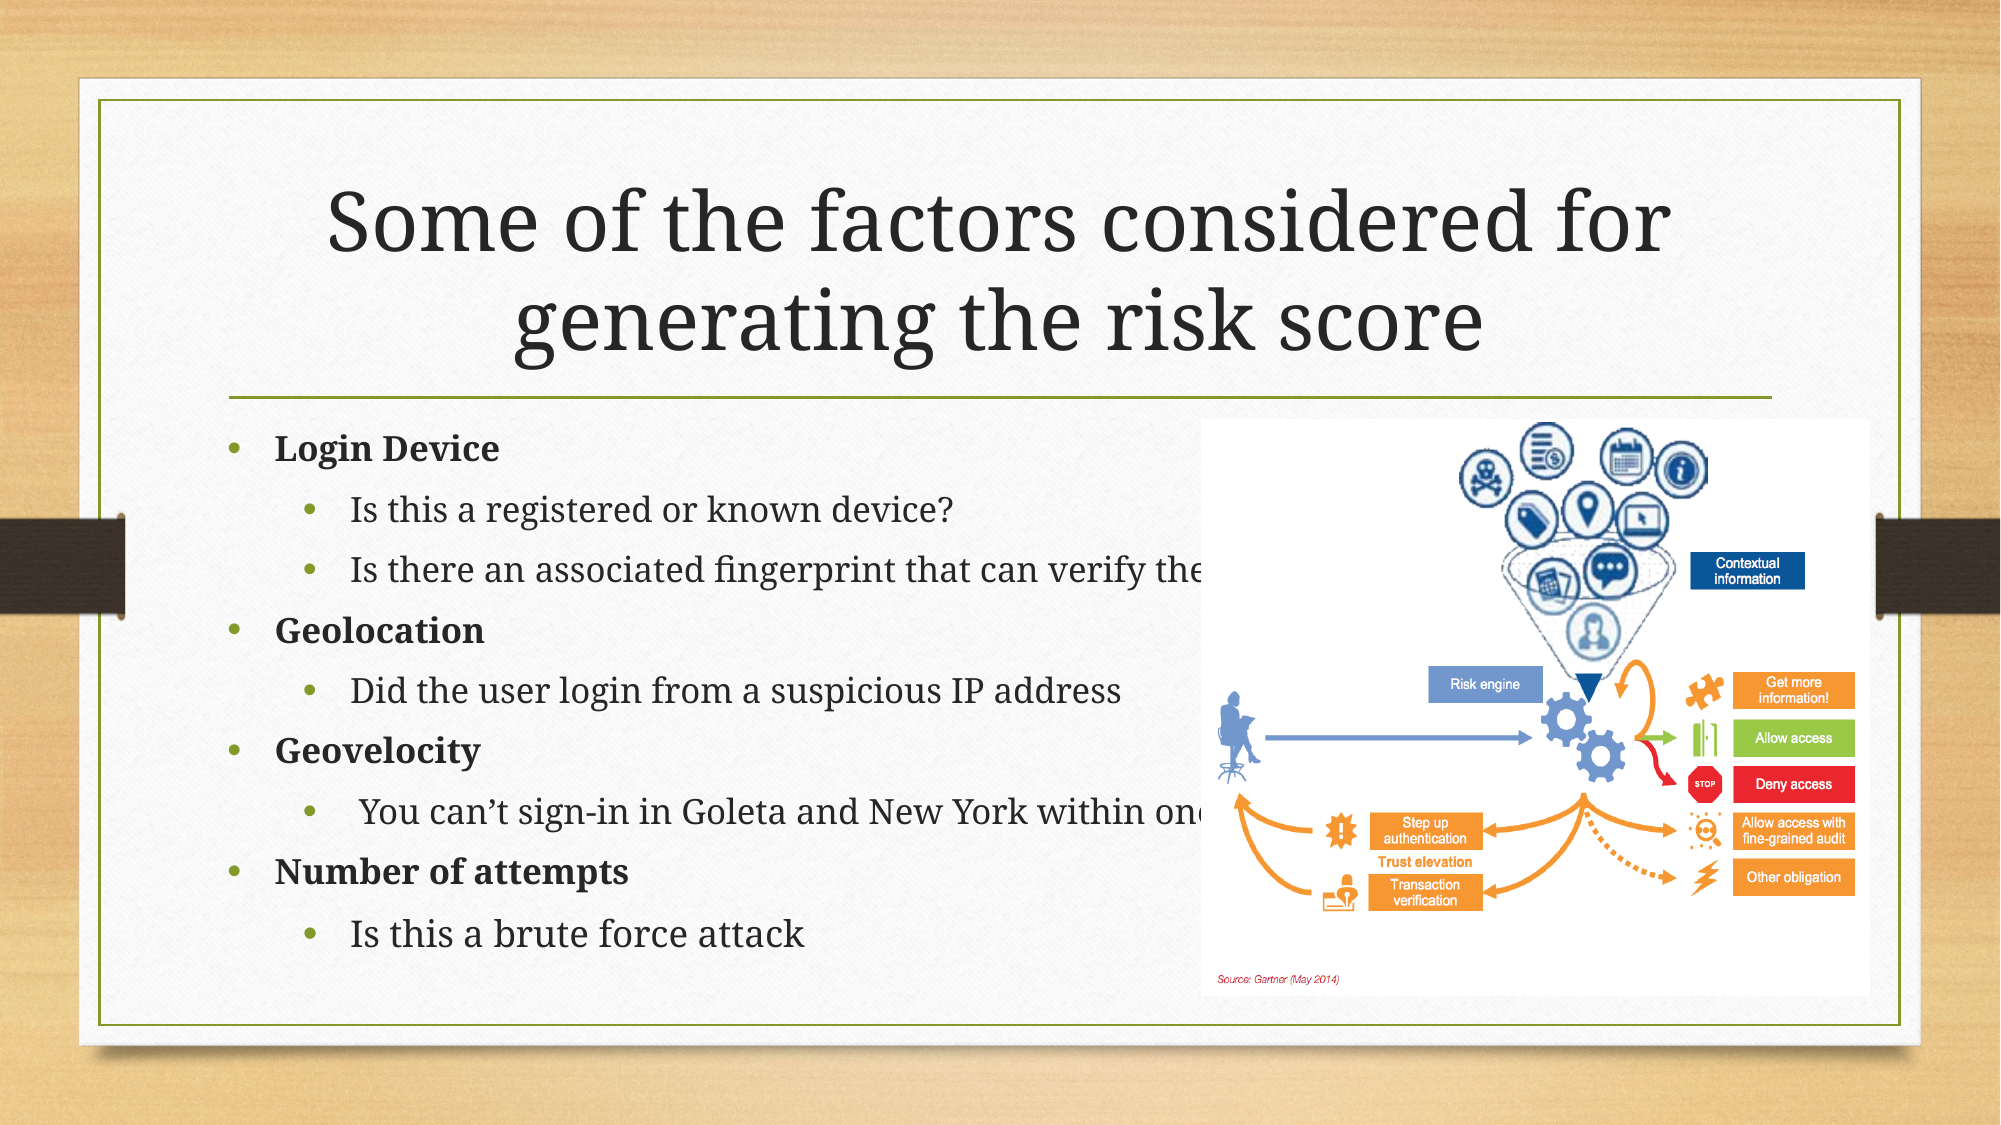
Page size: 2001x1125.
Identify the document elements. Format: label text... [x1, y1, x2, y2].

picture [0, 0, 2001, 1125]
list Login Device Is this a registered or known device? Is there an associated fingerprint that can verify the device? Geolocation Did the user login from a suspicious IP address Geovelocity You can’t sign-in in Goleta and New York within one minute Number of attempts Is this a brute force attack [212, 419, 1201, 964]
title Some of the factors considered for generating the risk score [212, 161, 1788, 375]
